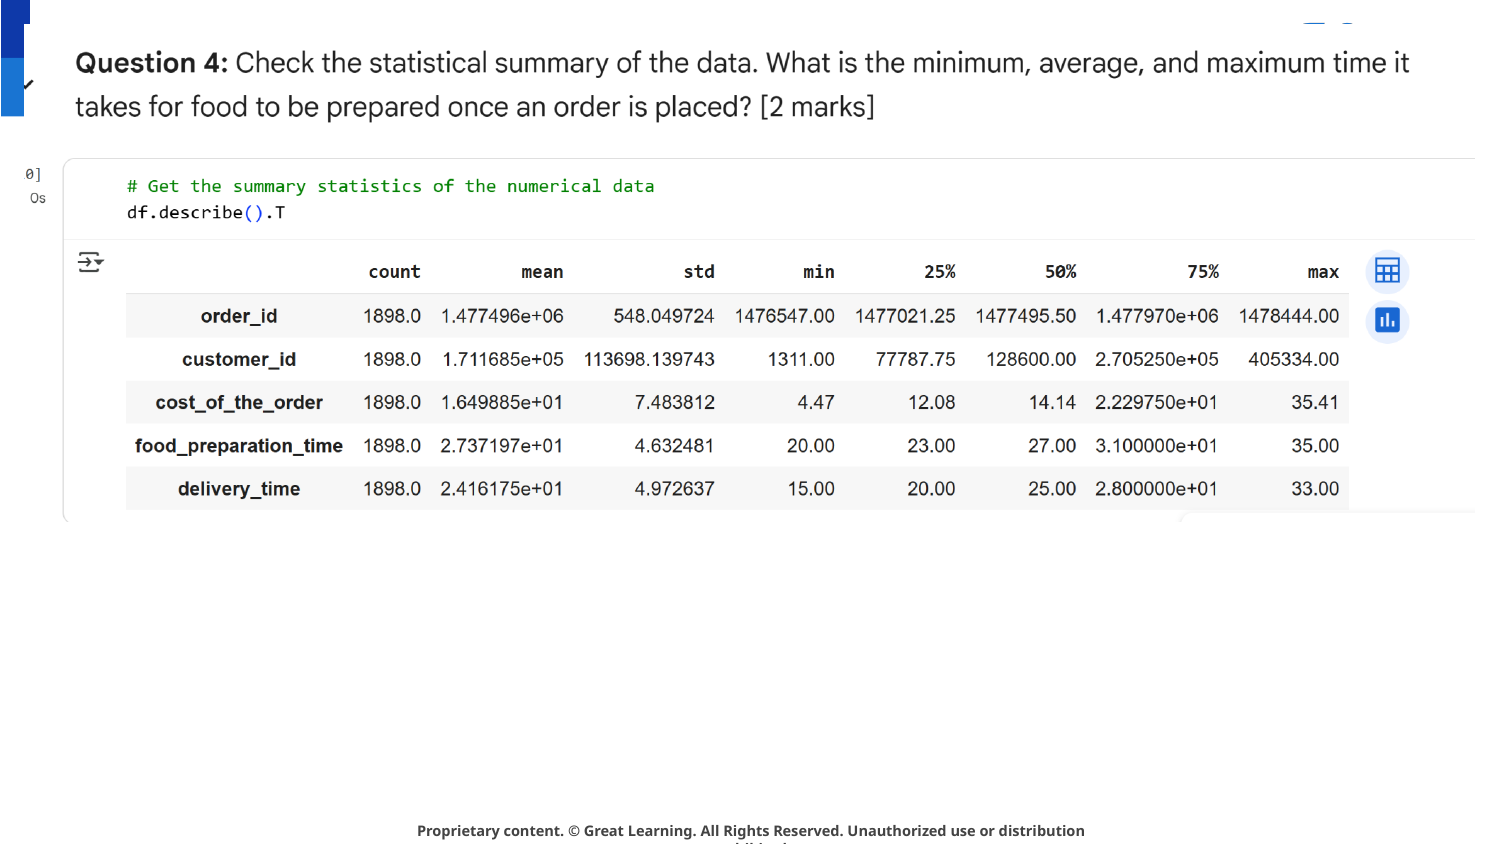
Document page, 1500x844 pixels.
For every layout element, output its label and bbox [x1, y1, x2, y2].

picture [24, 11, 1487, 522]
